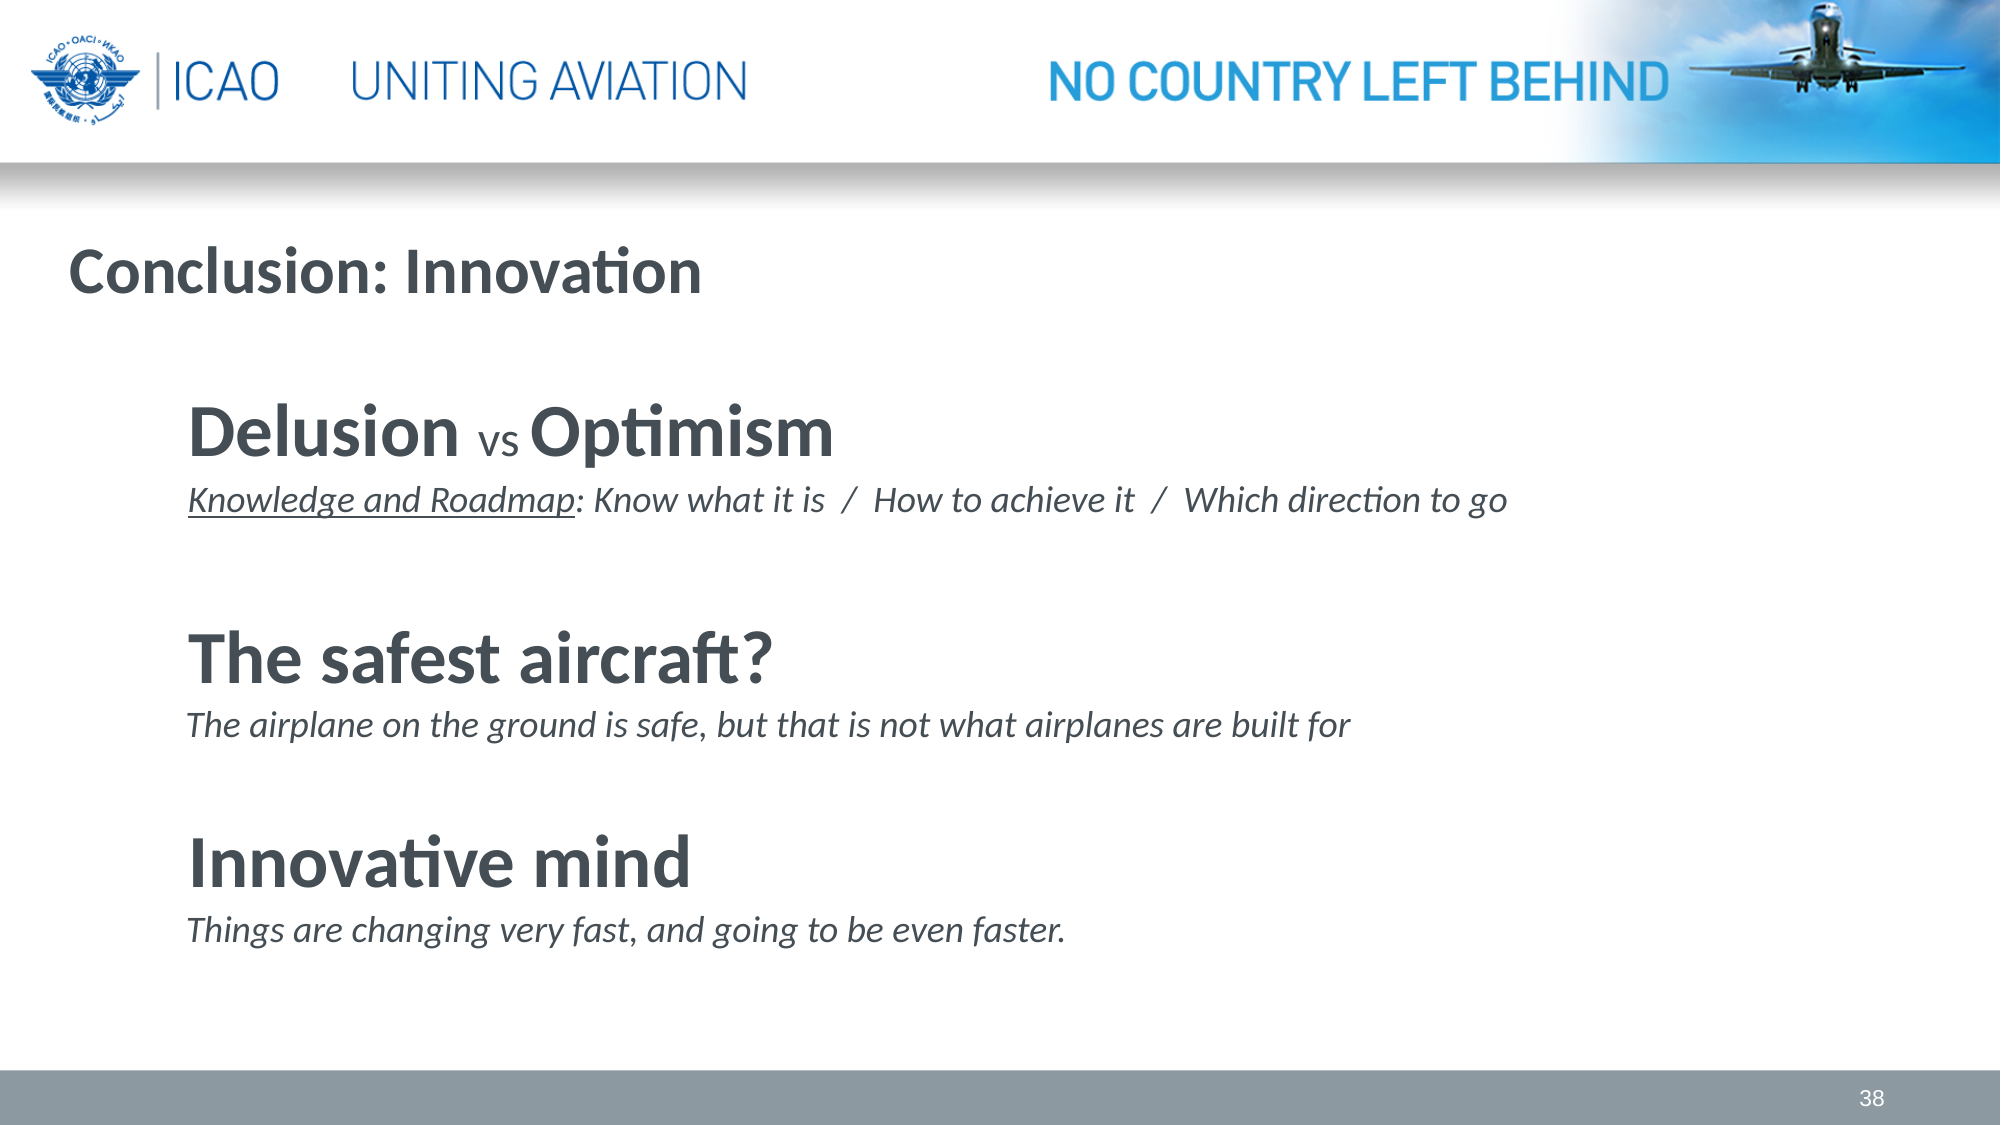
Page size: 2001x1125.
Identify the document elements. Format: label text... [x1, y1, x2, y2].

text_box The airplane on the ground is safe, but that is not what airplanes are built for [170, 692, 1801, 753]
text_box The safest aircraft? [173, 600, 1119, 692]
text_box Delusion vs Optimism [173, 373, 1119, 467]
text_box Things are changing very fast, and going to be even faster. [171, 897, 1802, 957]
text_box Conclusion: Innovation [54, 219, 1945, 315]
picture [0, 0, 2000, 215]
slide_number 38 [1433, 1070, 1900, 1125]
text_box Knowledge and Roadmap: Know what it is / How to achieve it / Which direction to go [173, 467, 1804, 528]
text_box Innovative mind [173, 804, 1119, 897]
